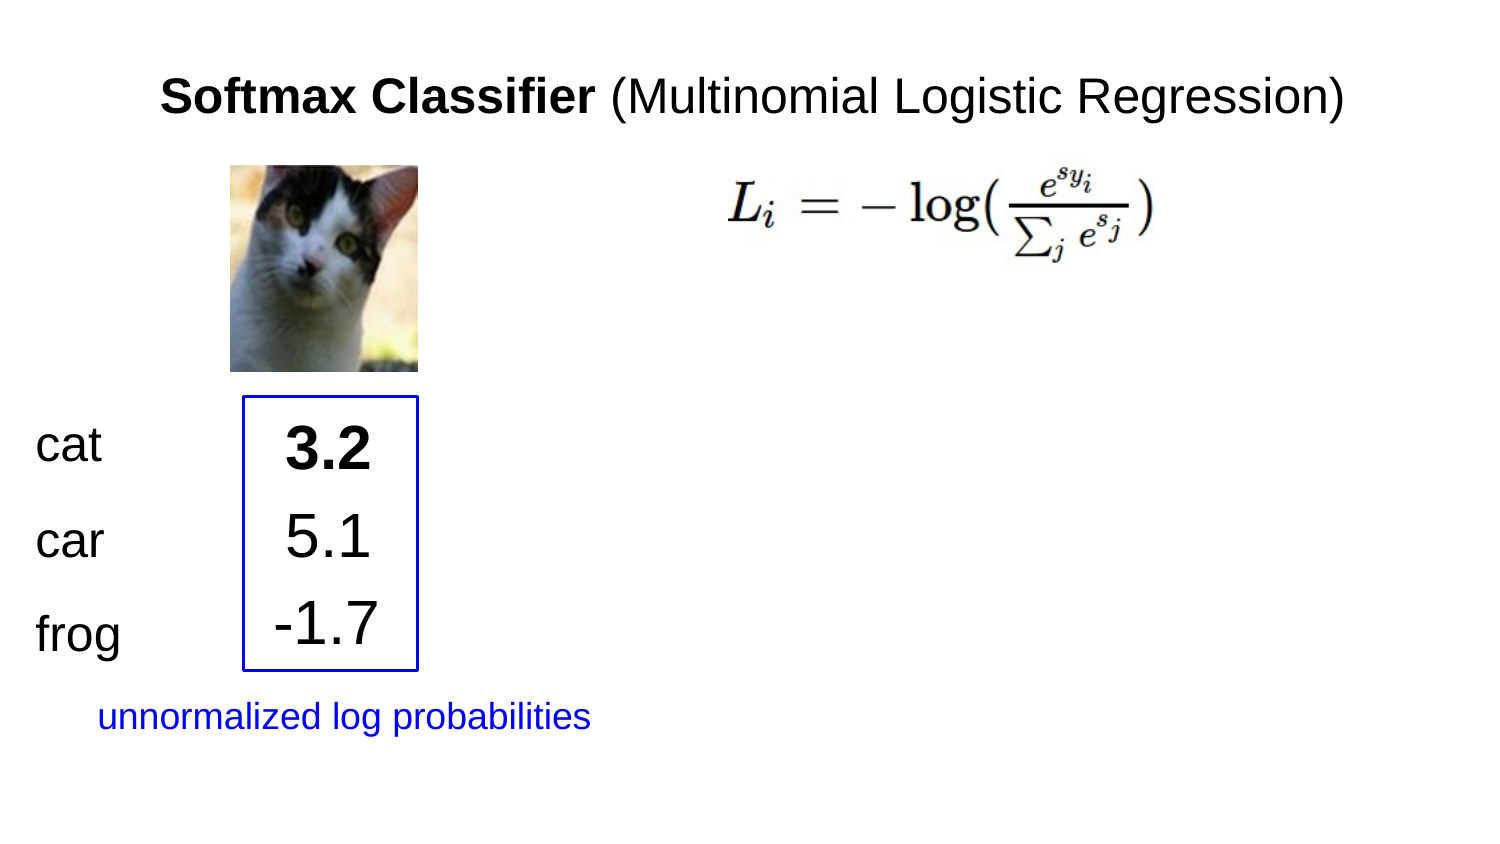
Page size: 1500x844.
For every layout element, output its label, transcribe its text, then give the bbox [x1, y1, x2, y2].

text_box frog [20, 586, 237, 632]
text_box unnormalized log probabilities [82, 676, 648, 735]
text_box Softmax Classifier (Multinomial Logistic Regression) [71, 48, 1435, 146]
picture [727, 158, 1158, 267]
picture [230, 164, 418, 372]
text_box car [20, 491, 237, 537]
text_box 3.2 [270, 392, 470, 451]
text_box -1.7 [258, 567, 457, 626]
text_box cat [20, 396, 237, 442]
text_box [243, 396, 418, 671]
text_box 5.1 [270, 479, 470, 538]
